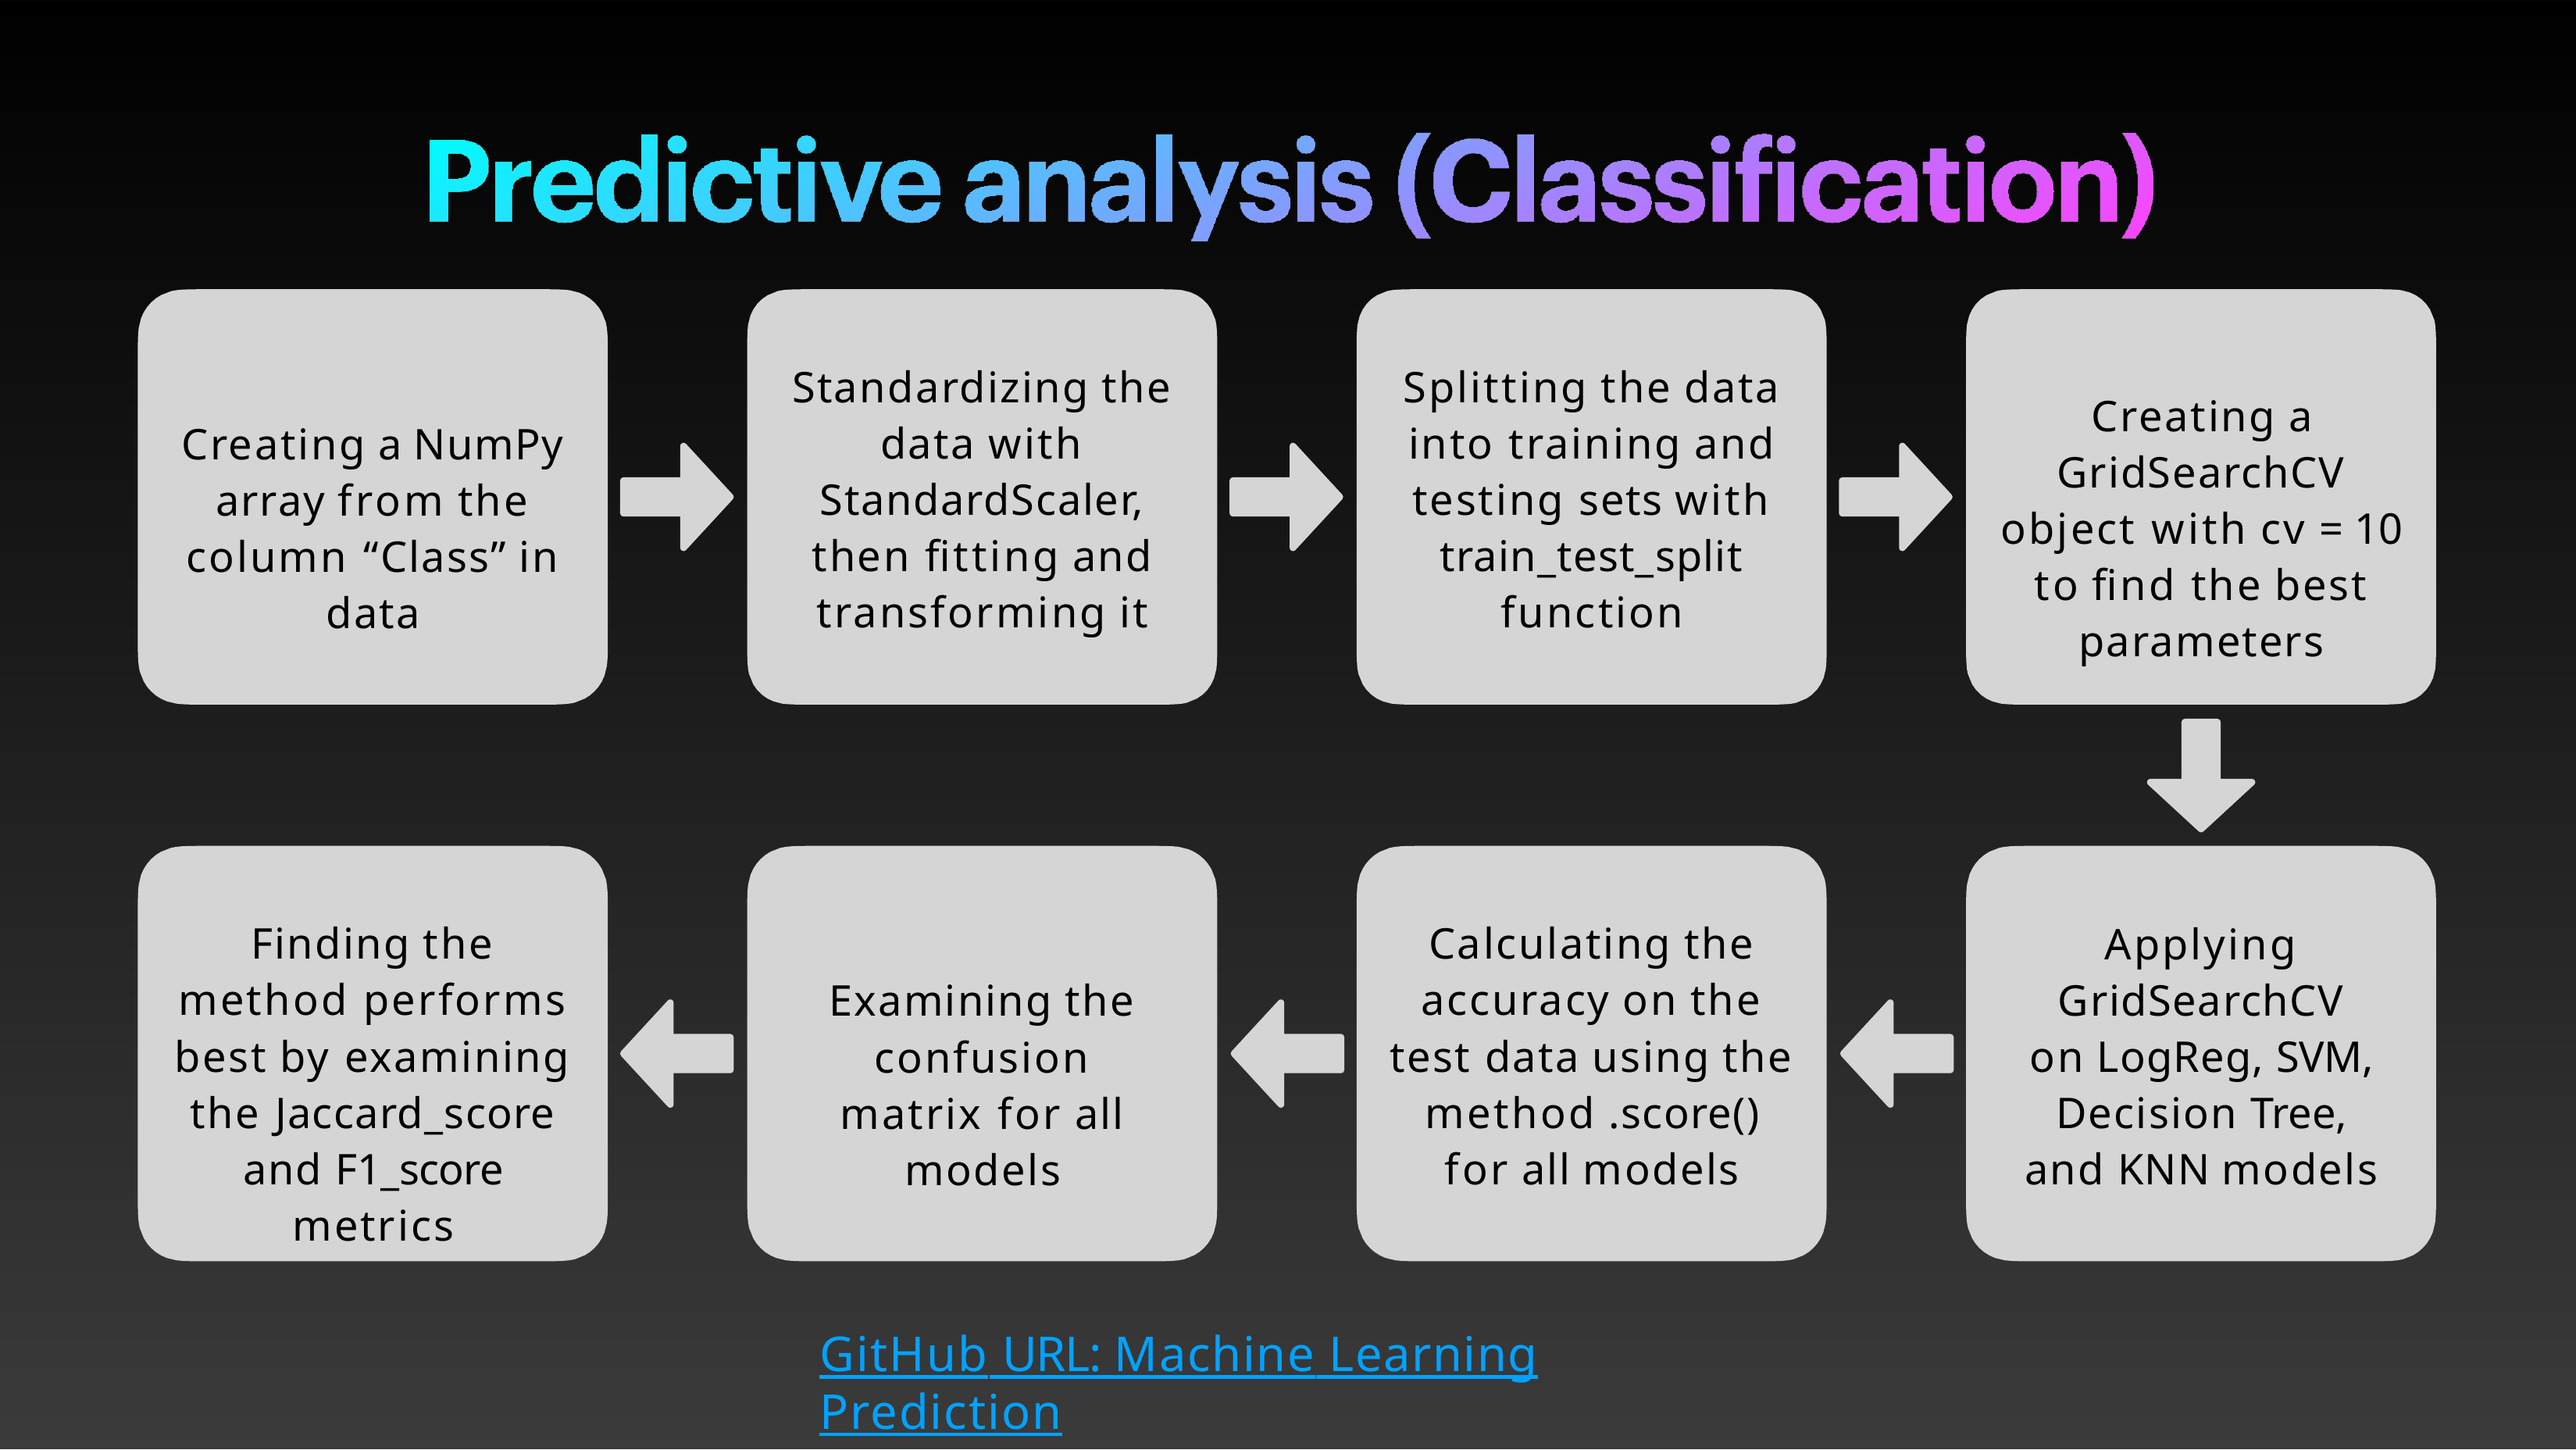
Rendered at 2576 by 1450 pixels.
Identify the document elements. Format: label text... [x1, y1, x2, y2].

text_box [747, 289, 1218, 705]
text_box Creating a GridSearchCV object with cv = 10 to find the best parameters [1982, 381, 2420, 666]
text_box [137, 289, 608, 705]
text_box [1229, 442, 1343, 552]
text_box Creating a NumPy array from the column “Class” in data [144, 410, 601, 638]
text_box Finding the method performs best by examining the Jaccard_score and F1_score metrics [171, 909, 575, 1250]
text_box Standardizing the data with StandardScaler, then fitting and transforming it [765, 353, 1200, 637]
text_box Calculating the accuracy on the test data using the method .score() for all models [1382, 909, 1801, 1194]
picture [0, 0, 2576, 1449]
text_box [1966, 845, 2436, 1262]
text_box [137, 845, 608, 1262]
text_box [747, 845, 1218, 1262]
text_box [1839, 998, 1954, 1109]
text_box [619, 442, 734, 552]
text_box Splitting the data into training and testing sets with train_test_split function [1368, 353, 1815, 637]
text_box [1839, 442, 1953, 552]
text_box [2146, 718, 2256, 833]
text_box Examining the confusion matrix for all models [808, 966, 1157, 1194]
text_box Applying GridSearchCV on LogReg, SVM, Decision Tree, and KNN models [2010, 909, 2392, 1194]
text_box [1356, 289, 1827, 705]
text_box [1356, 845, 1827, 1262]
text_box [1966, 289, 2436, 705]
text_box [1230, 998, 1345, 1109]
text_box GitHub URL: Machine Learning Prediction [818, 1321, 1758, 1439]
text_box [619, 998, 734, 1109]
